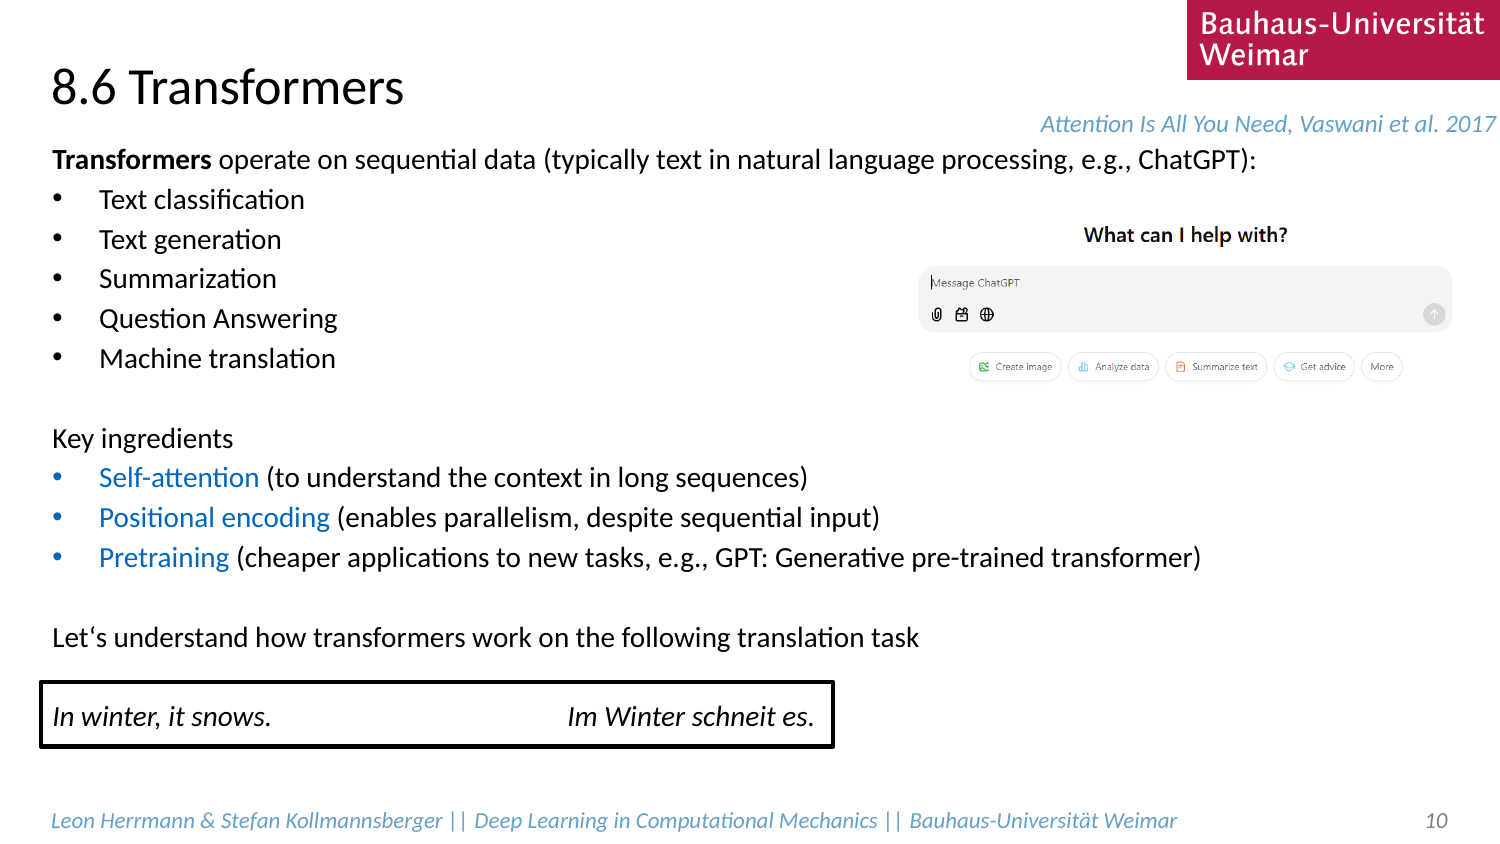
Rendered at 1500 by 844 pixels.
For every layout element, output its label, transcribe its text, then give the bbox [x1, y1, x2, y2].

slide_number 10 [1311, 796, 1448, 842]
text_box [39, 680, 835, 748]
text_box Attention Is All You Need, Vaswani et al. 2017 [1040, 102, 1498, 137]
title 8.6 Transformers [50, 48, 1189, 114]
footer Leon Herrmann & Stefan Kollmannsberger || Deep Learning in Computational Mechanics || Bauhaus-Universität Weimar [51, 796, 1311, 842]
picture [1187, 0, 1500, 80]
picture [902, 209, 1473, 398]
